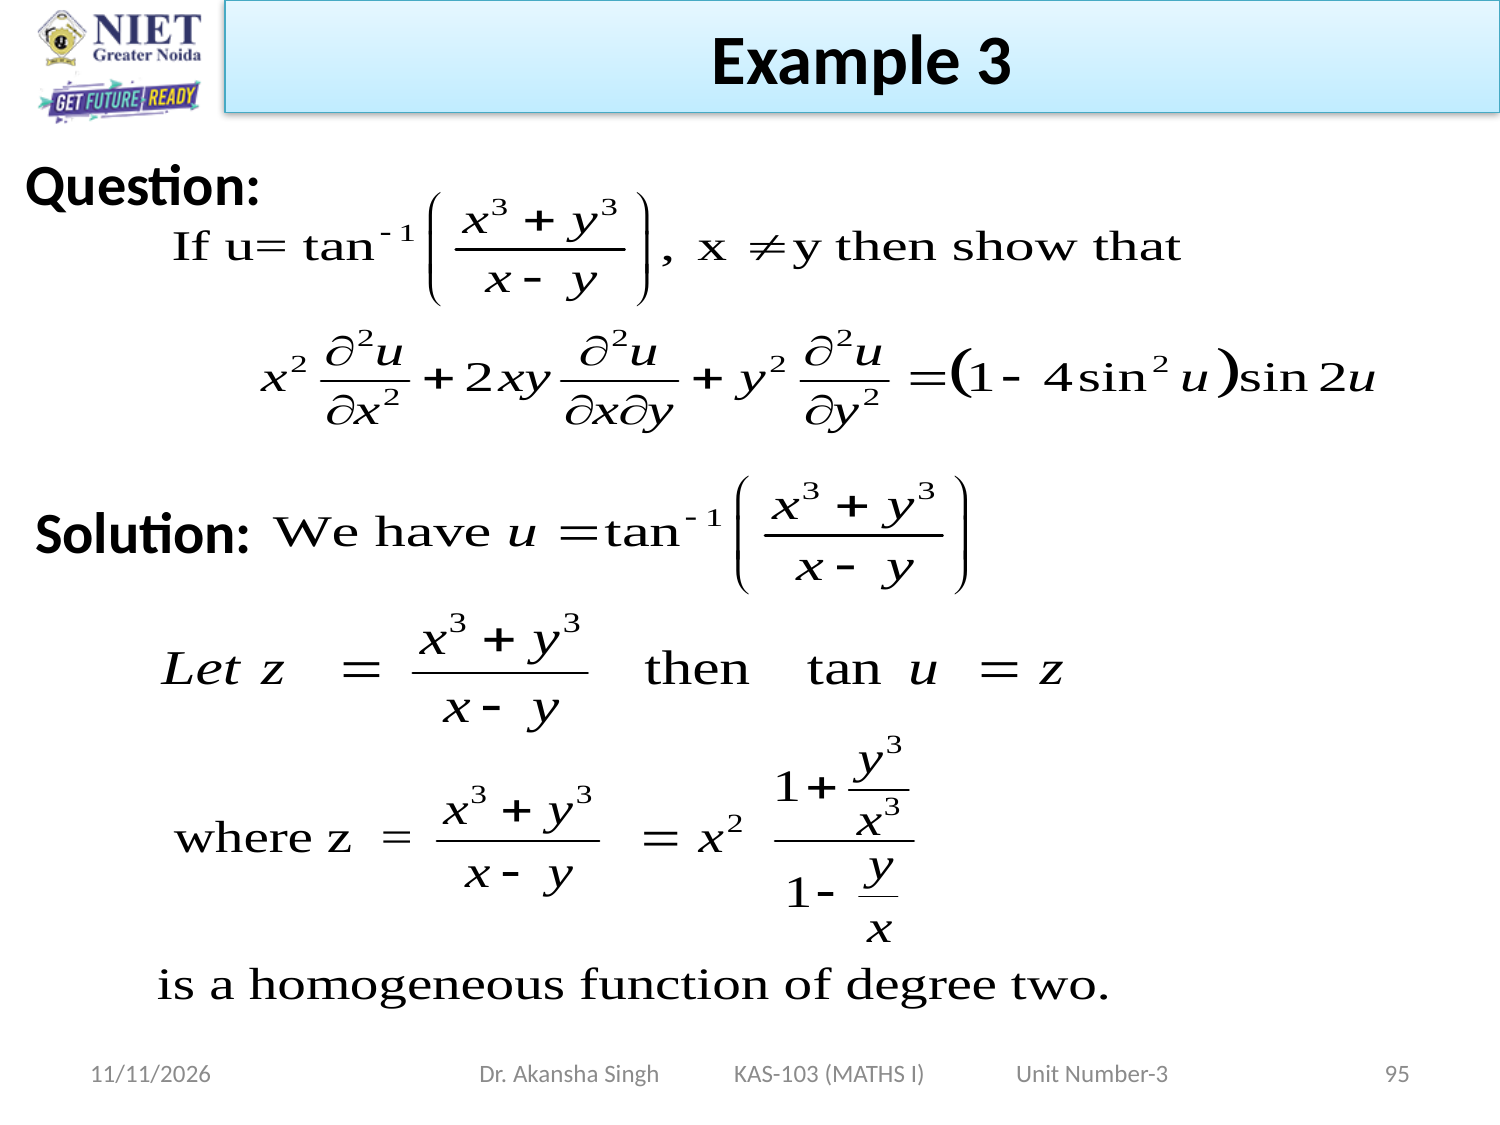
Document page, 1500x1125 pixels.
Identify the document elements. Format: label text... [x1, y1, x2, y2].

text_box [149, 724, 1138, 1019]
slide_number 95 [1238, 1042, 1425, 1103]
text_box Solution: [20, 487, 257, 573]
text_box Question: [11, 140, 277, 225]
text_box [262, 468, 988, 598]
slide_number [75, 1042, 412, 1103]
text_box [149, 599, 1076, 724]
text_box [116, 182, 1393, 444]
text_box Example 3 [238, 0, 1500, 113]
footer Dr. Akansha Singh KAS-103 (MATHS I) Unit Number-3 [412, 1042, 1238, 1103]
picture [0, 0, 238, 135]
